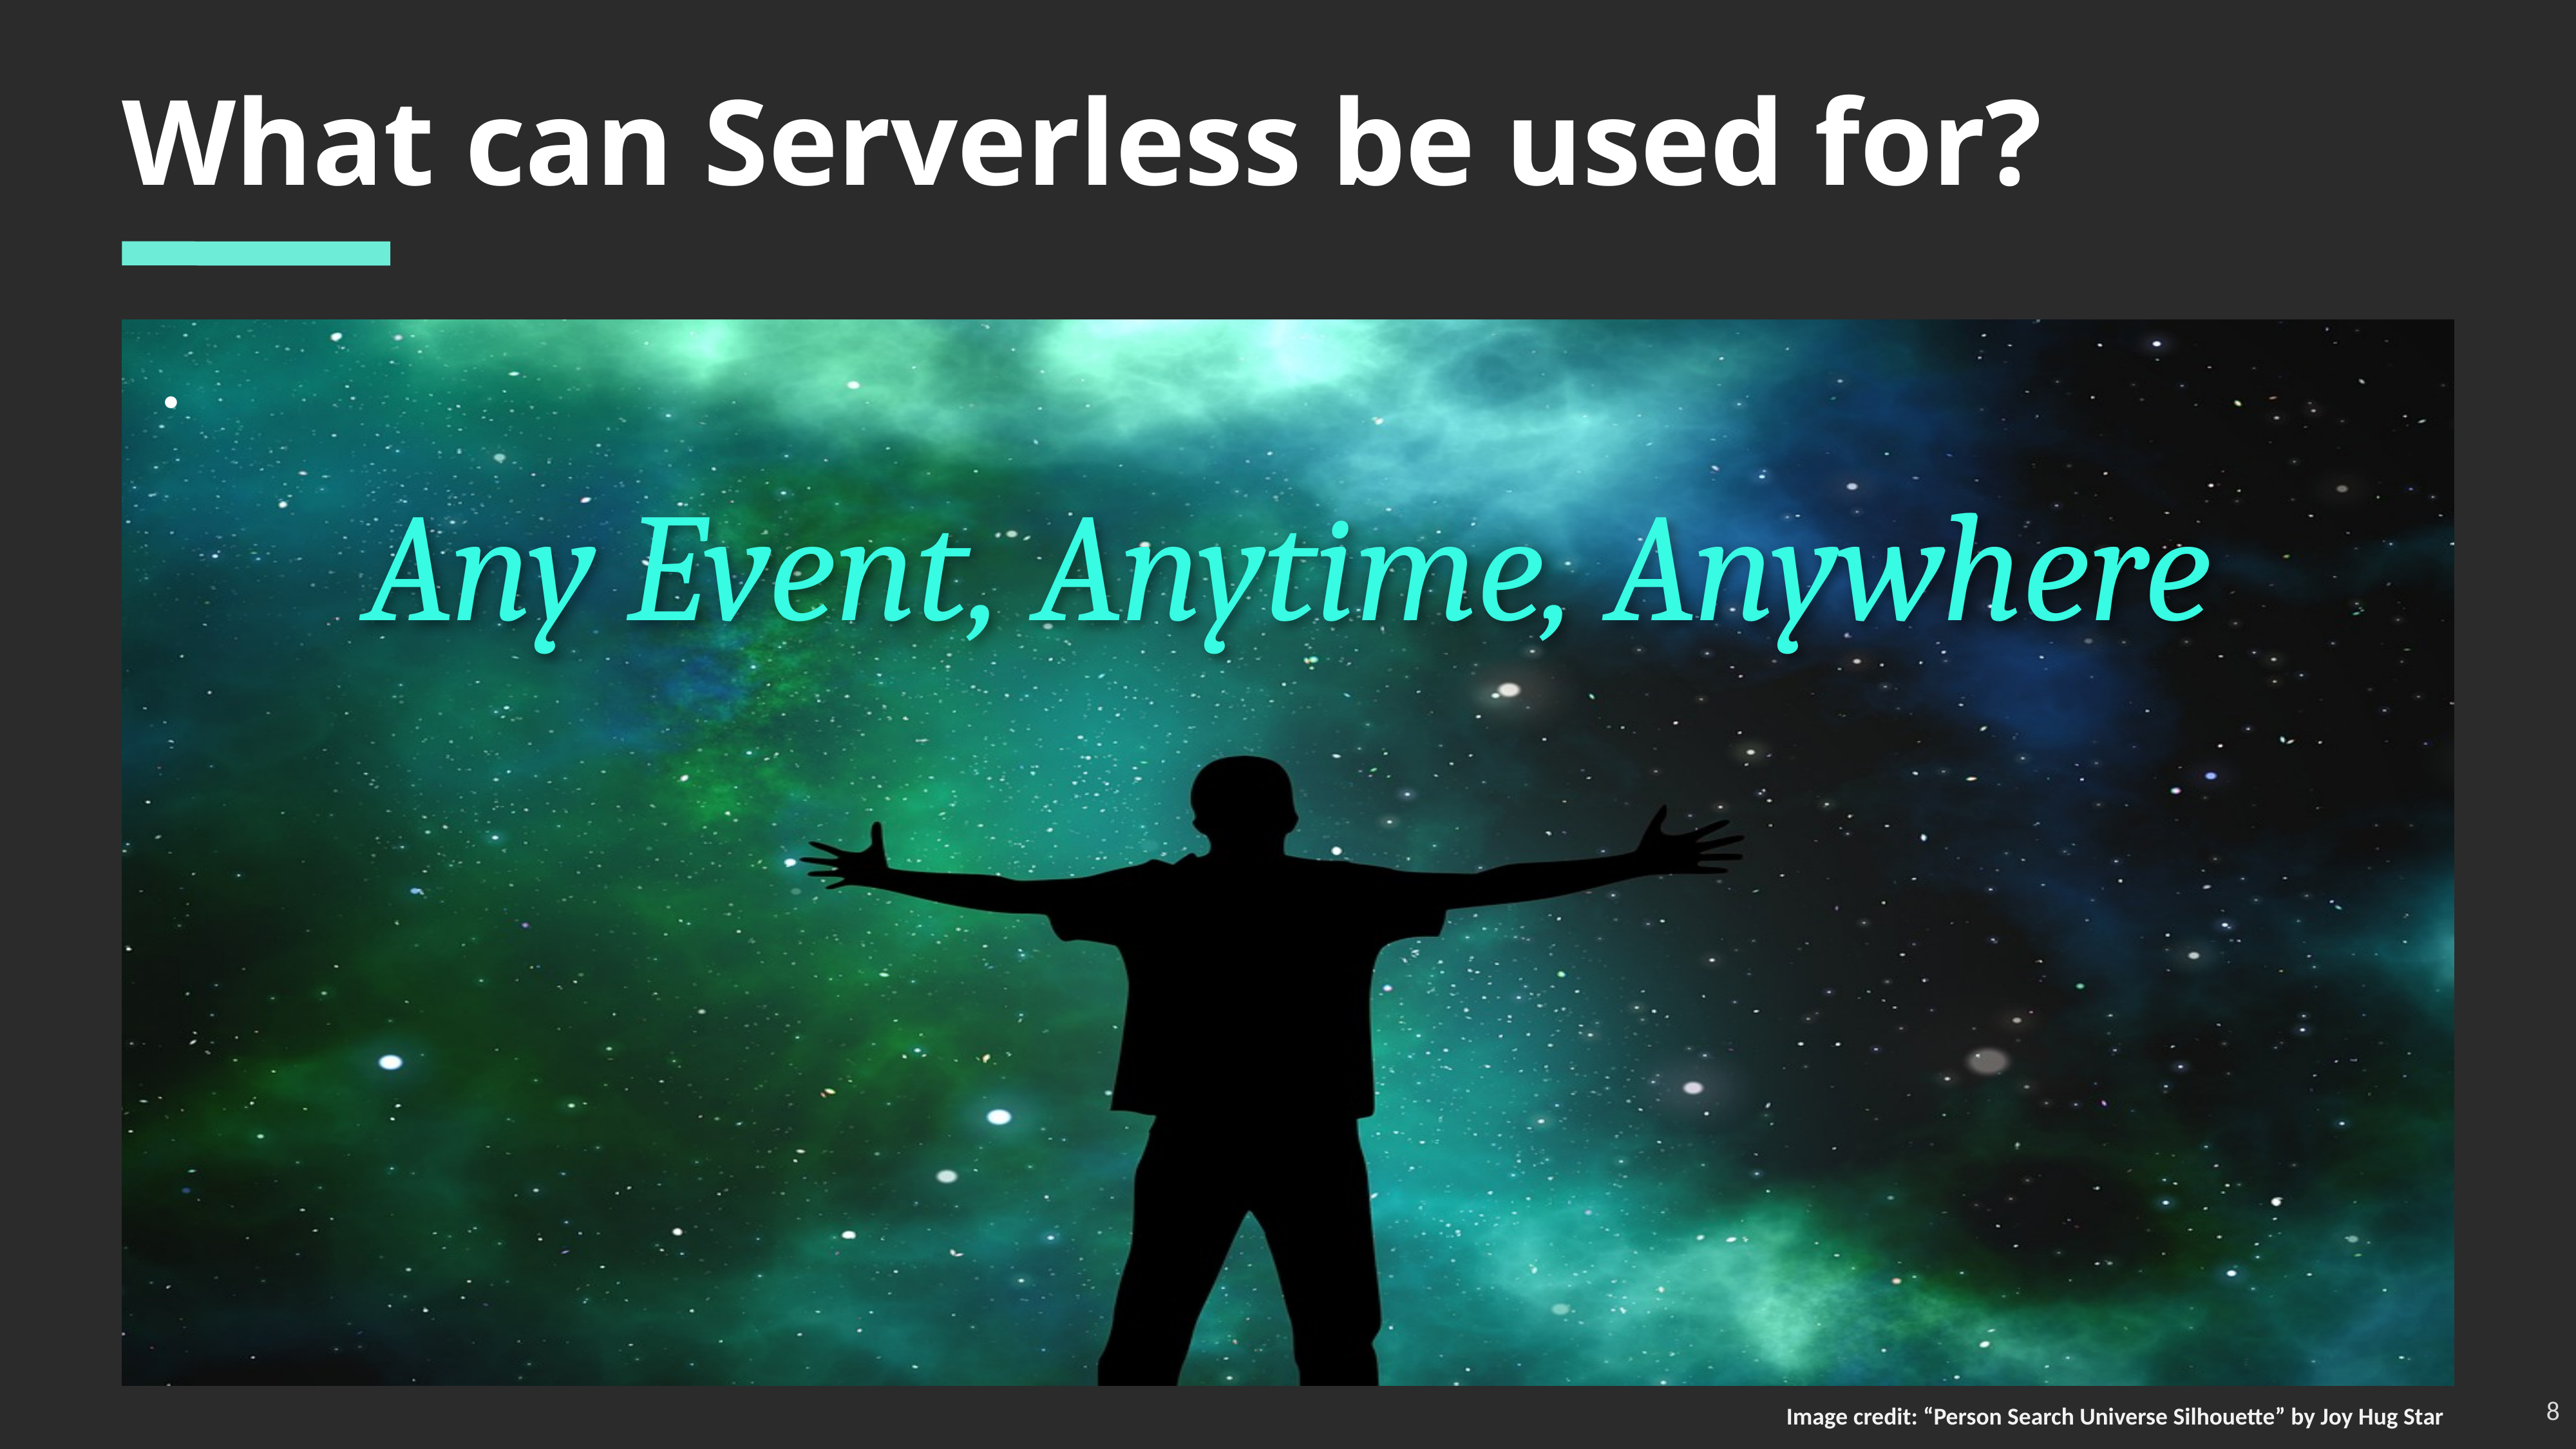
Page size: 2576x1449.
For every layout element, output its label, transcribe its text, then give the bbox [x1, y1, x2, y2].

text_box What can Serverless be used for? [122, 67, 2130, 319]
slide_number 8 [2110, 1393, 2561, 1432]
text_box Image credit: “Person Search Universe Silhouette” by Joy Hug Star [801, 1396, 2454, 1434]
picture [122, 319, 2454, 1386]
